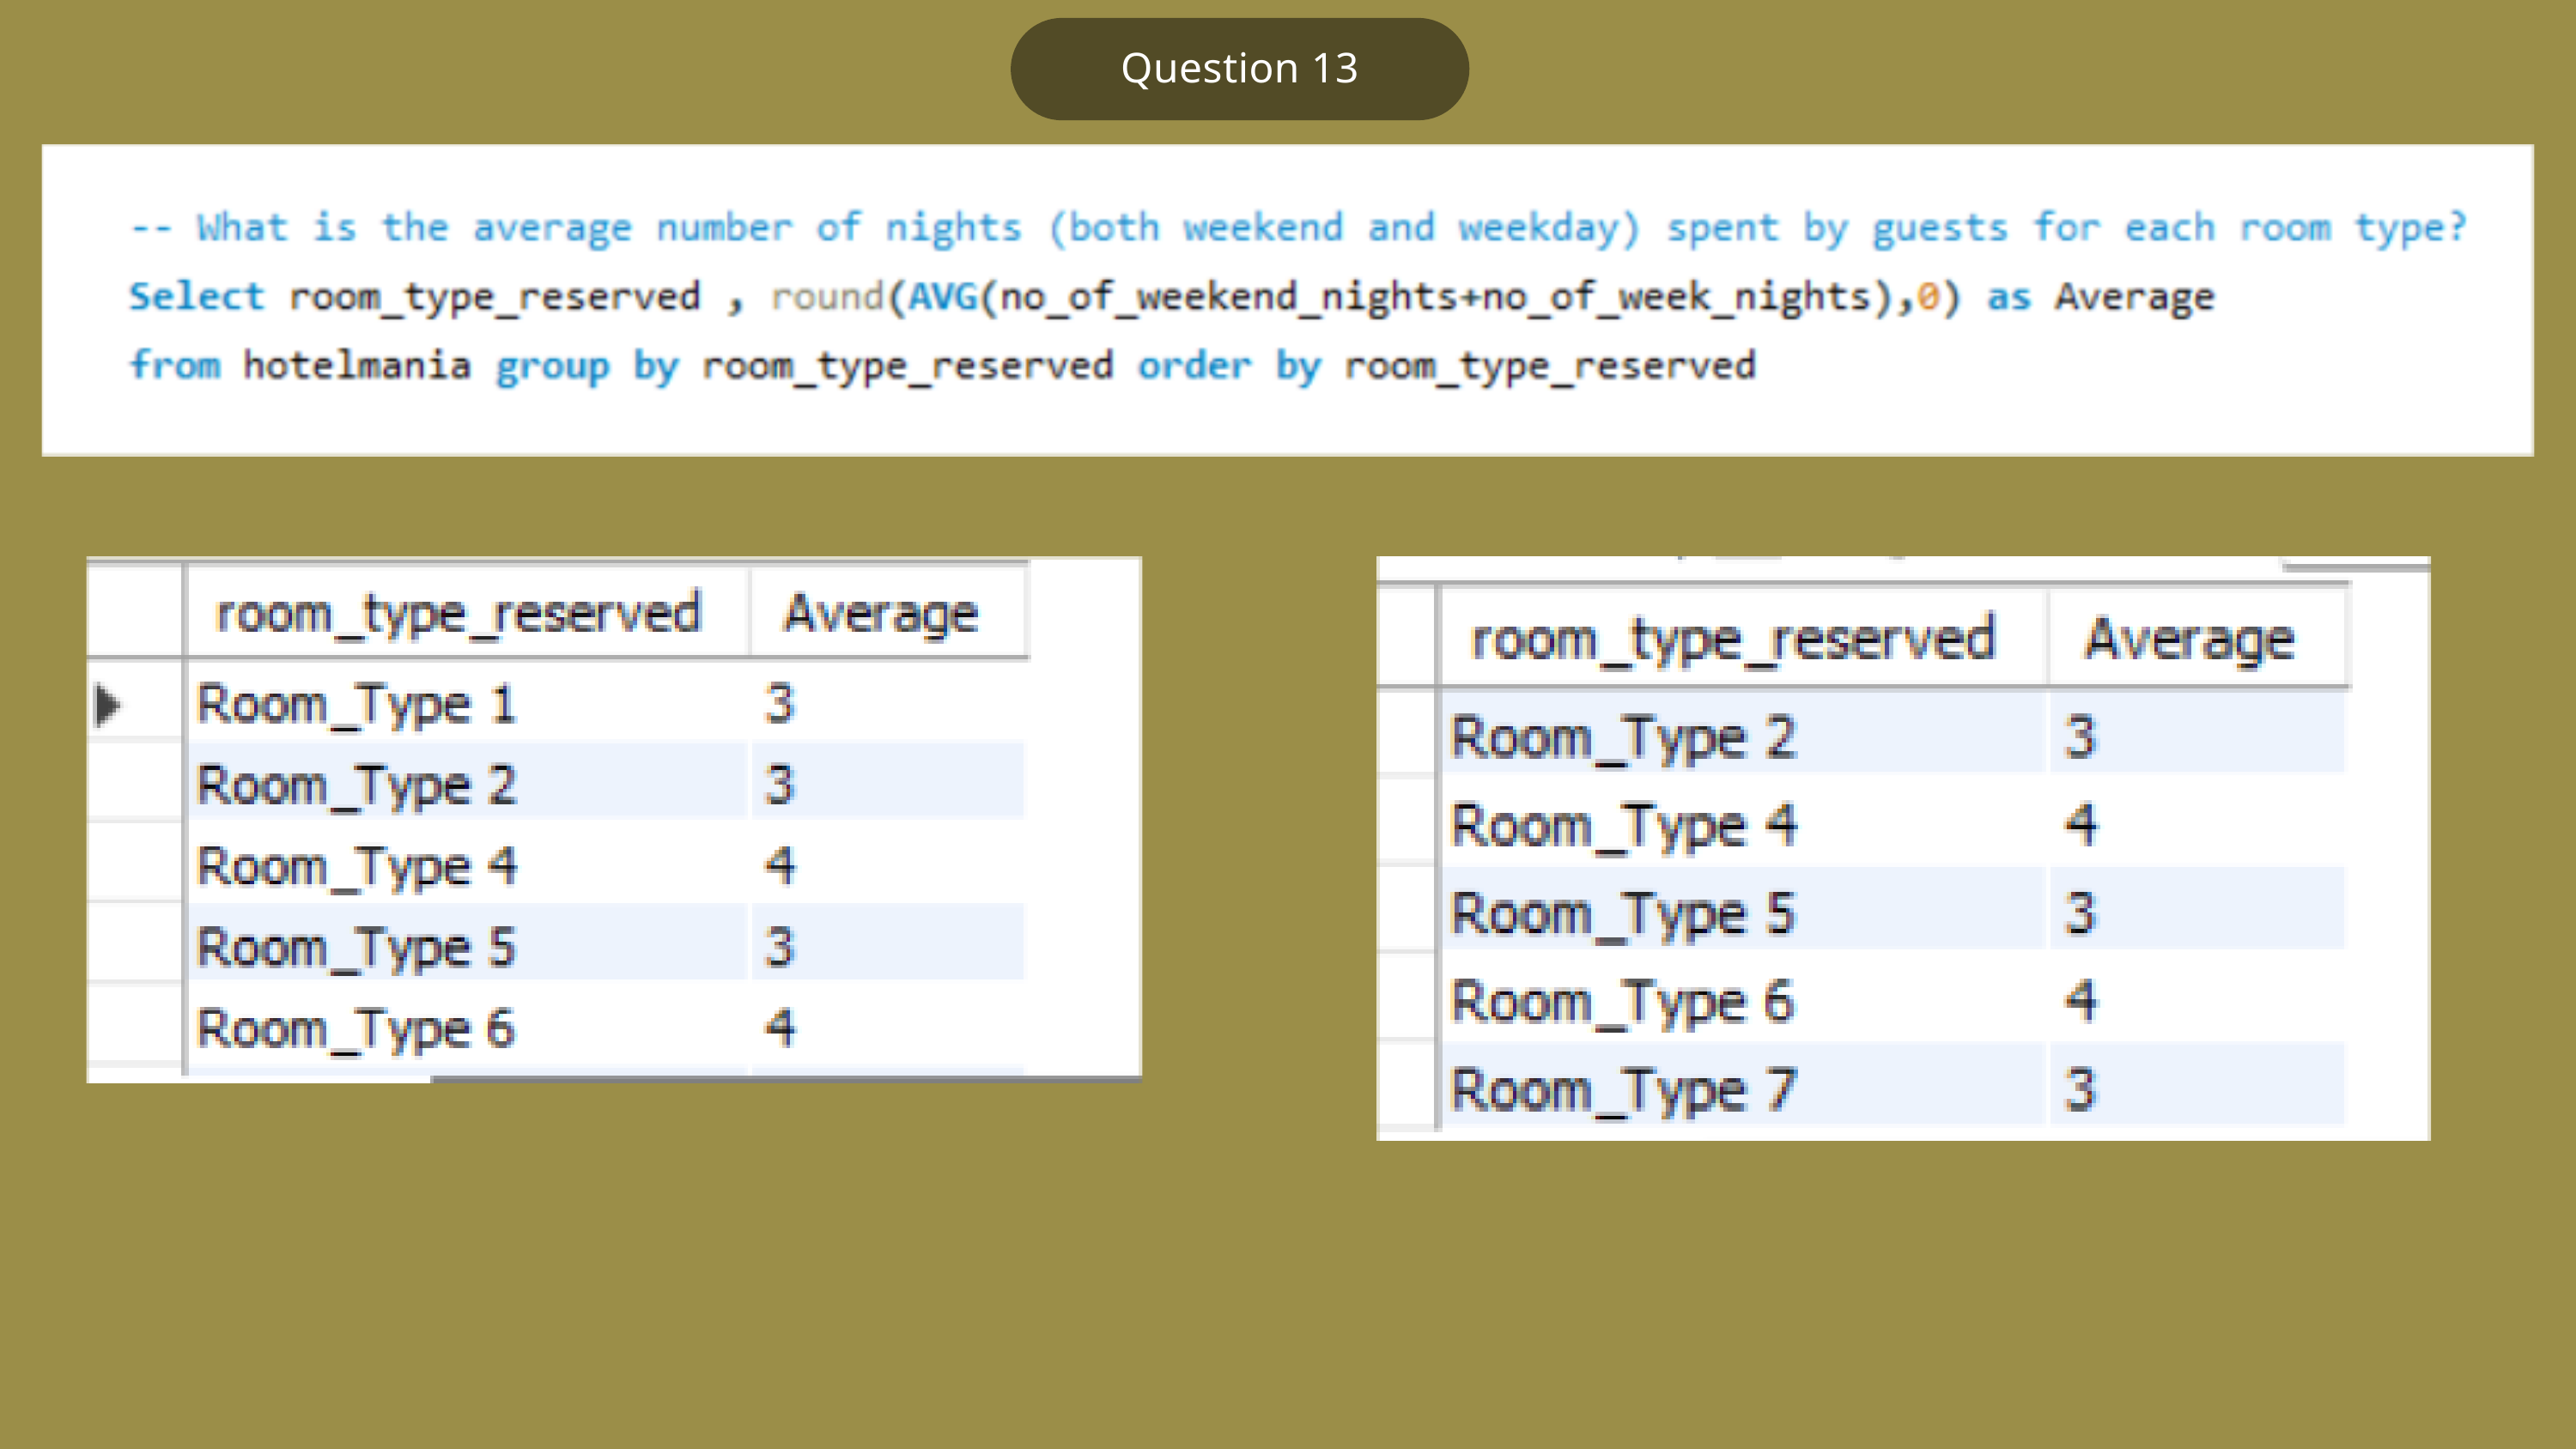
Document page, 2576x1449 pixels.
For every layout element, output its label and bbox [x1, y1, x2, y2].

text_box [41, 144, 2535, 458]
text_box [86, 556, 1143, 1083]
text_box [1010, 17, 1470, 121]
text_box [1376, 556, 2432, 1141]
